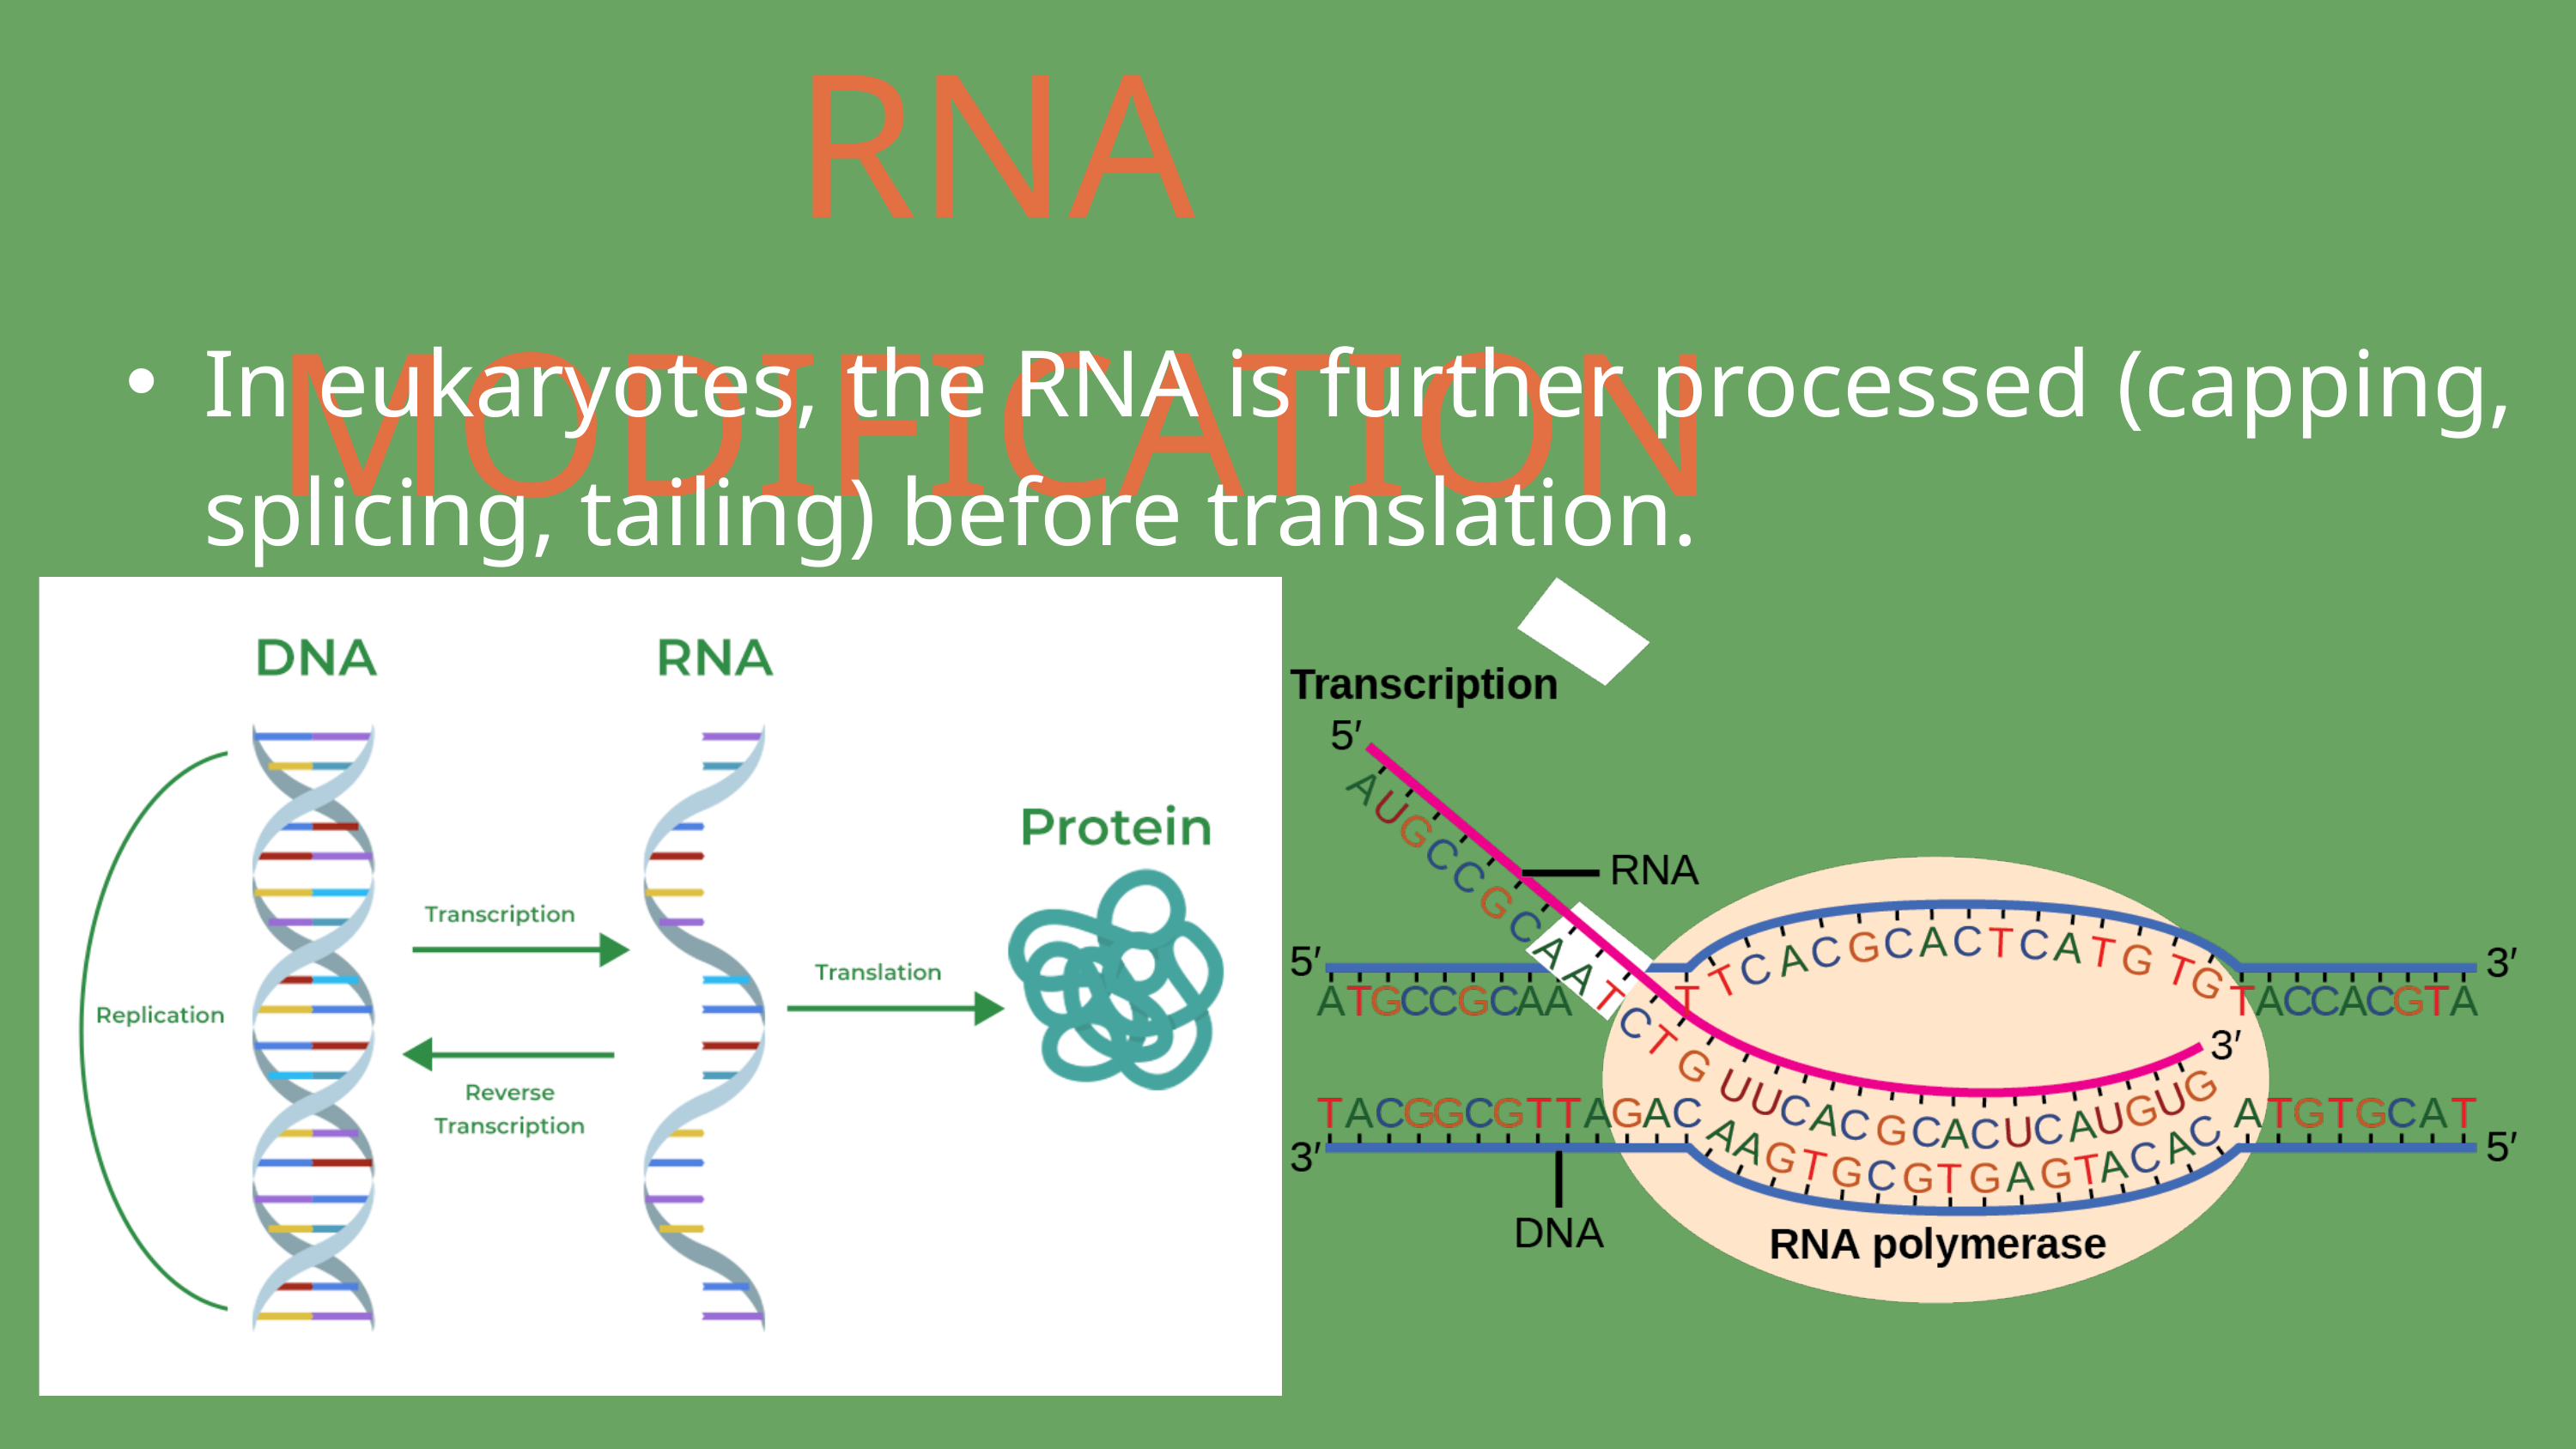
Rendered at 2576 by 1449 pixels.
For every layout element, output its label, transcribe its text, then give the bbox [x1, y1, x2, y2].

text_box [39, 577, 1282, 1396]
text_box In eukaryotes, the RNA is further processed (capping, splicing, tailing) before translation. [47, 306, 2517, 692]
text_box [1290, 577, 2518, 1304]
text_box RNA MODIFICATION [47, 0, 1942, 306]
